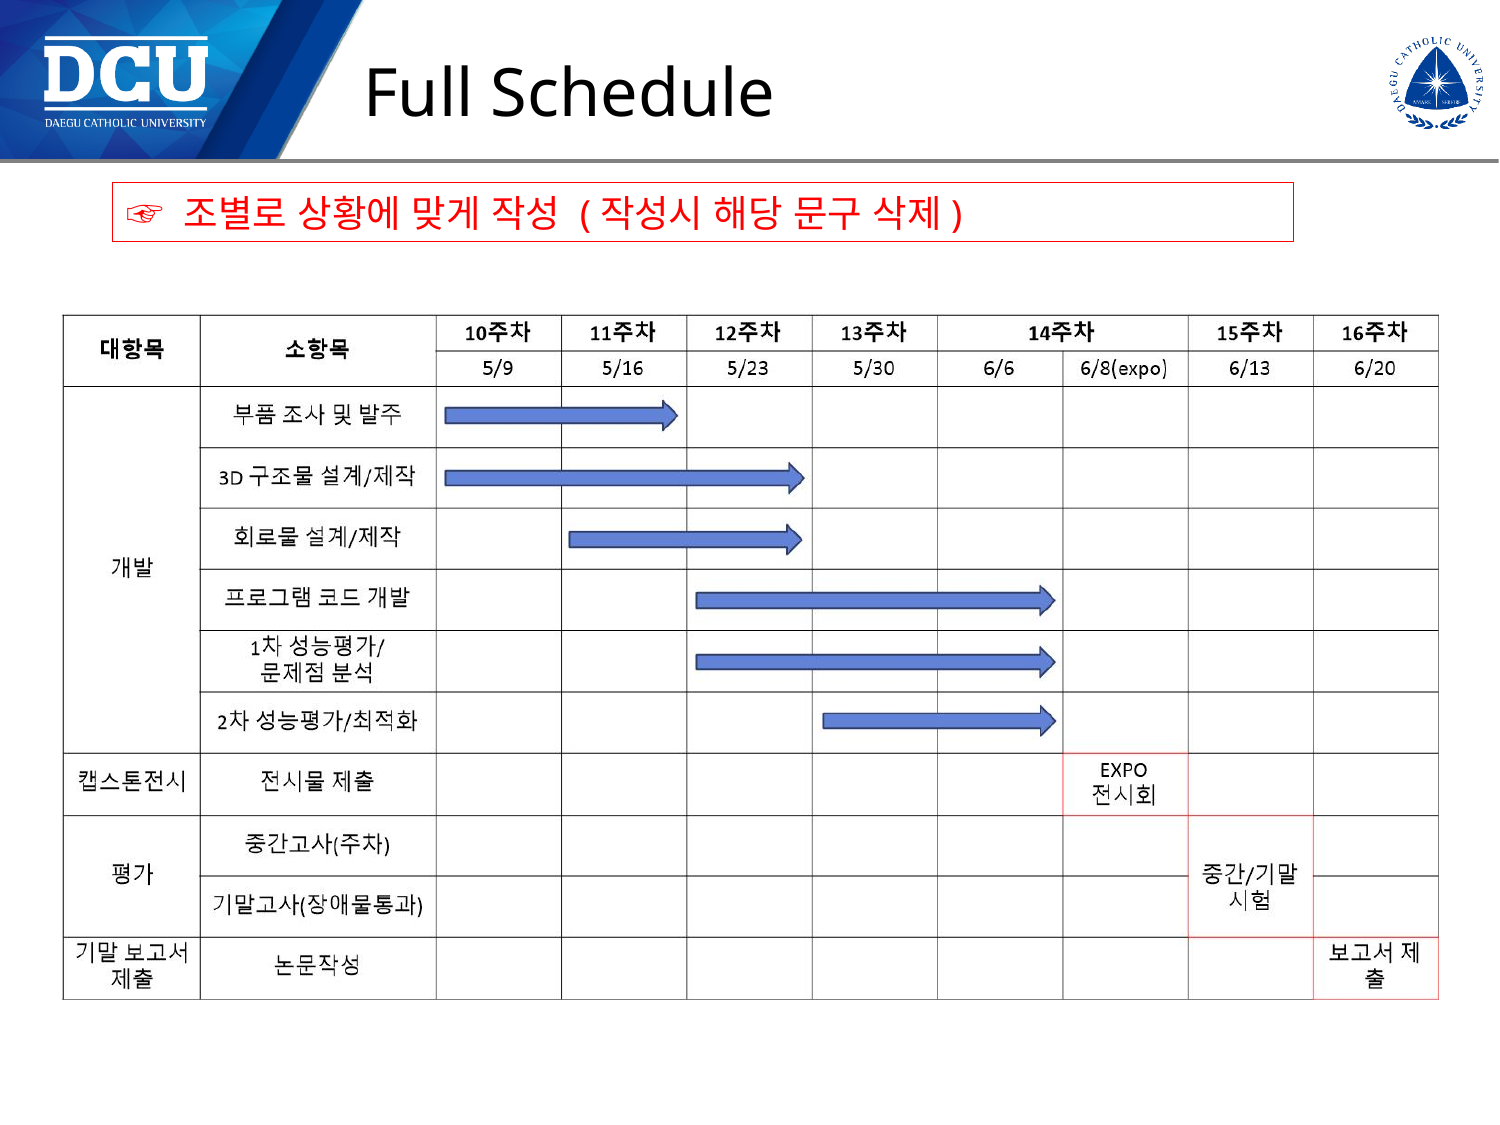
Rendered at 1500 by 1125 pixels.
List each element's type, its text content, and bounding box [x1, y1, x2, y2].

picture [61, 313, 1439, 1000]
text_box Full Schedule [348, 42, 1329, 138]
text_box ☞ 조별로 상황에 맞게 작성 (작성시 해당 문구 삭제) [112, 182, 1294, 242]
picture [0, 0, 1483, 159]
